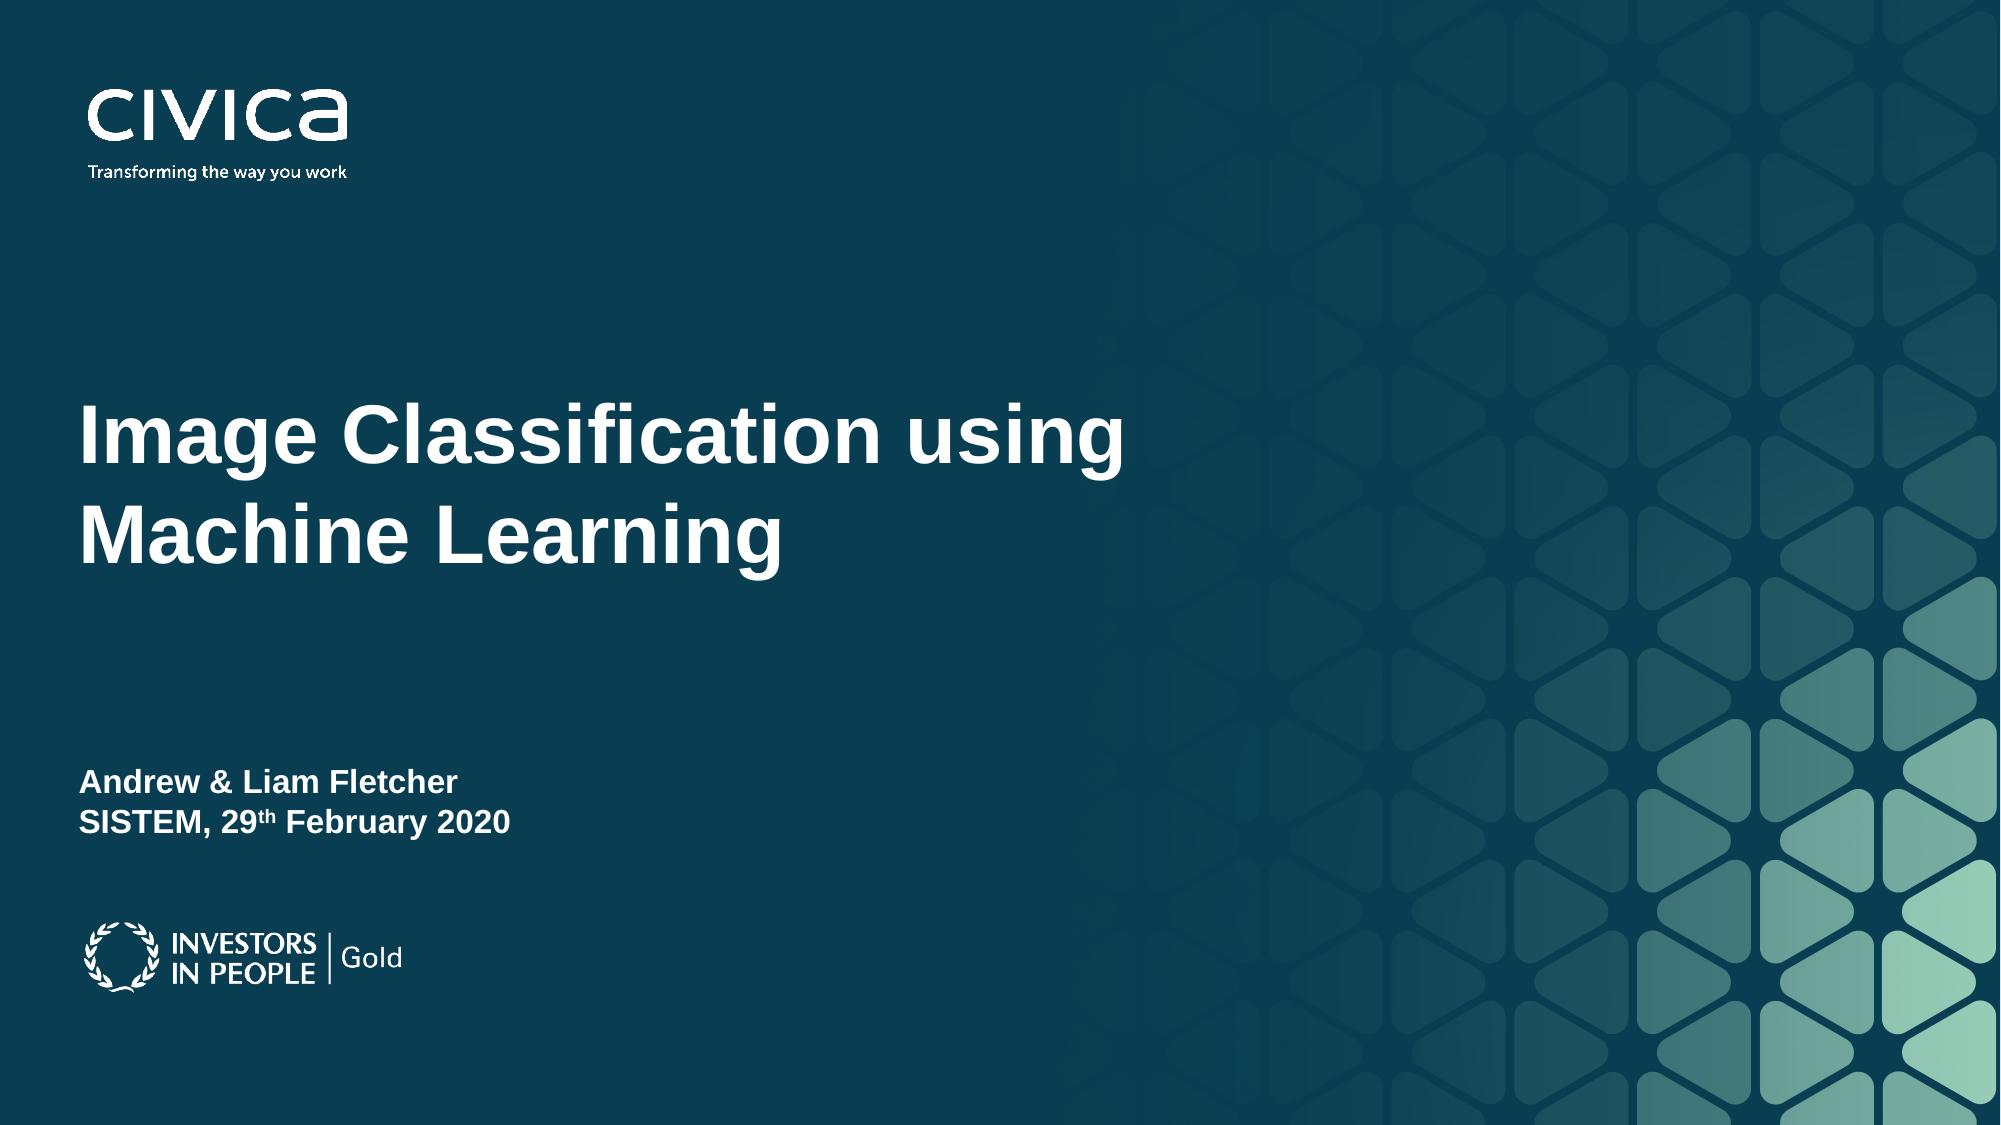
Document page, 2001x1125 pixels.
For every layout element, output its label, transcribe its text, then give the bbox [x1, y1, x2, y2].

picture [0, 0, 2001, 1125]
text_box Image Classification using Machine Learning Andrew & Liam Fletcher SISTEM, 29th February 2020 [63, 373, 1259, 848]
